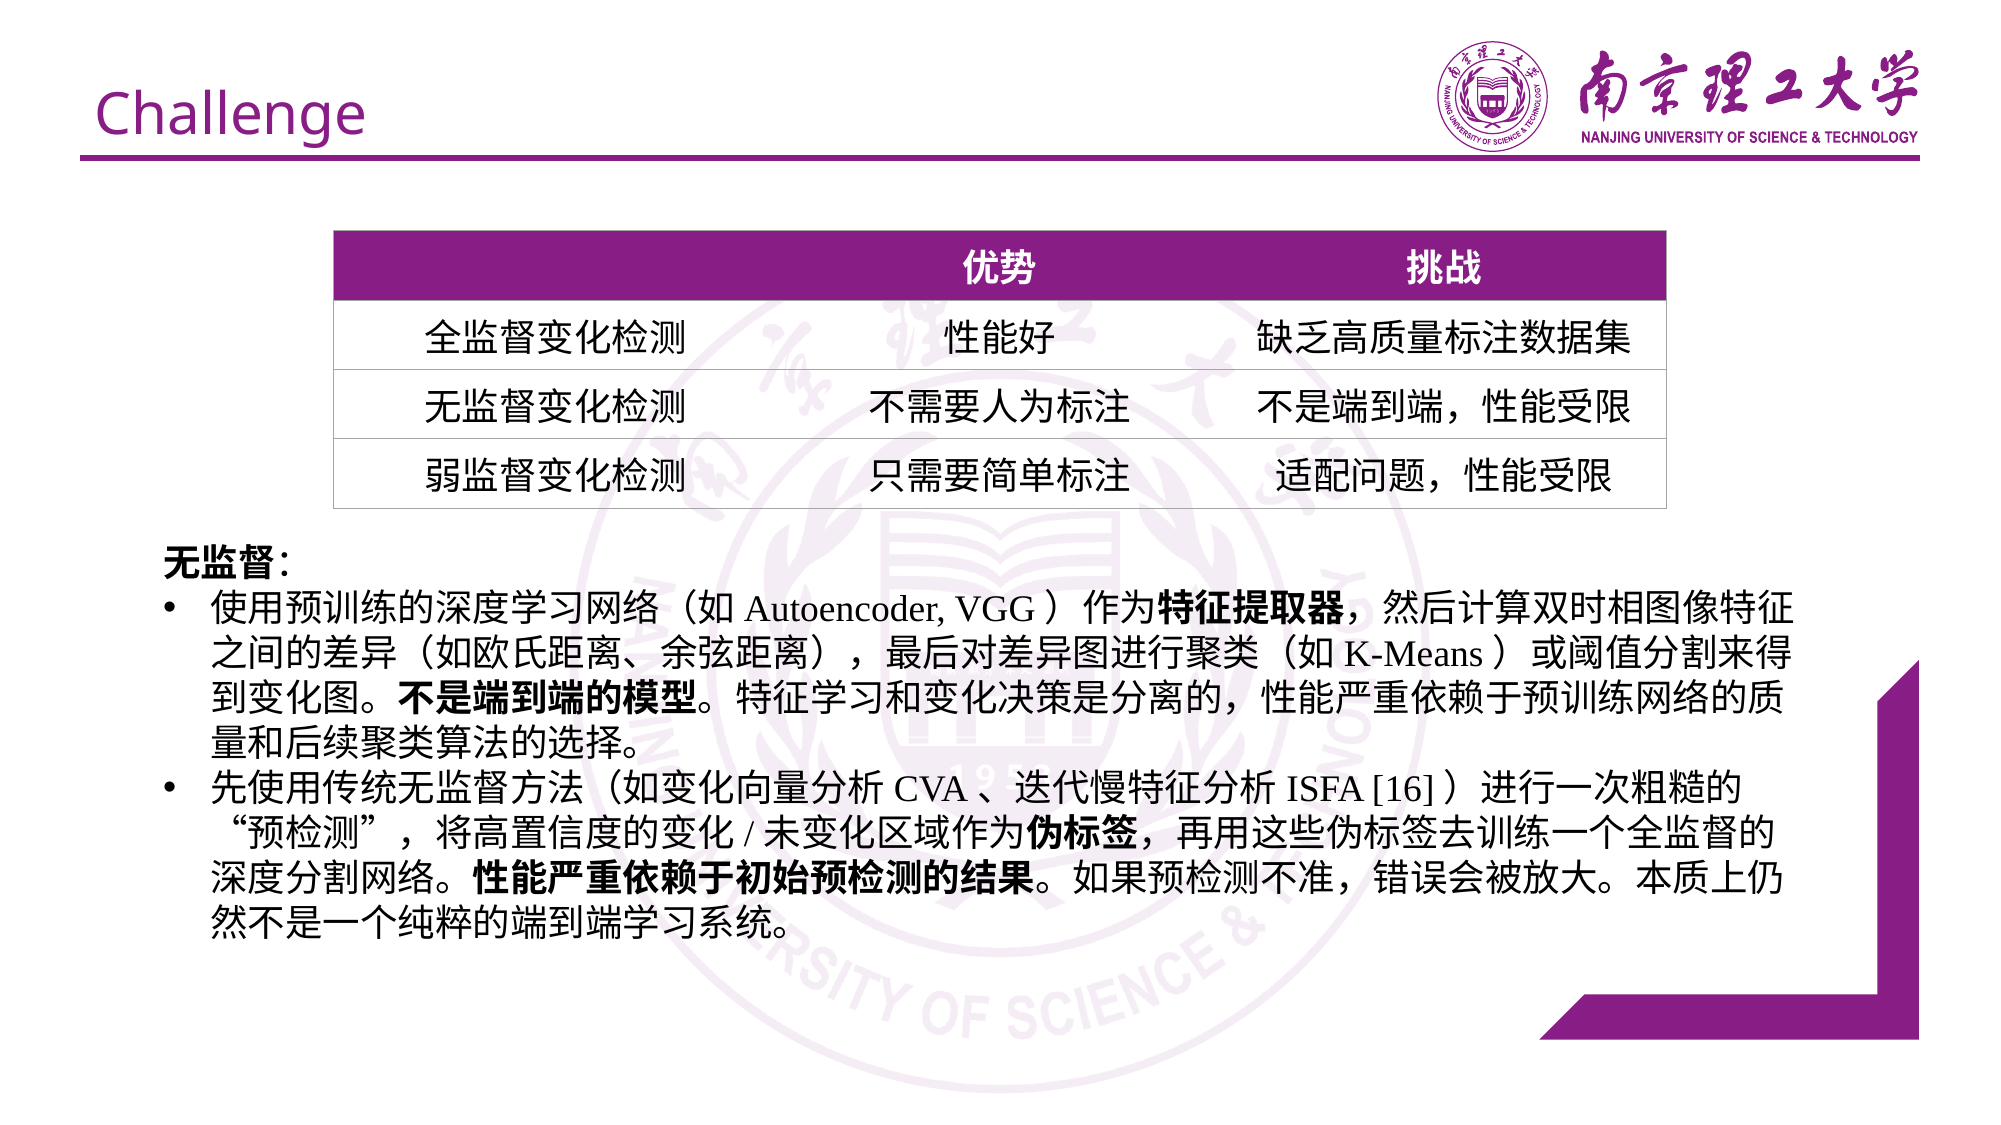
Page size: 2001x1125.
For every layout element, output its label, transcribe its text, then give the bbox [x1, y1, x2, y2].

table_header 优势 [778, 231, 1222, 300]
table_cell 性能好 [778, 301, 1222, 369]
table_header 挑战 [1222, 231, 1666, 300]
table_header [334, 231, 778, 300]
table_cell 不需要人为标注 [778, 370, 1222, 438]
table_cell 适配问题，性能受限 [1222, 439, 1666, 508]
table_cell 不是端到端，性能受限 [1222, 370, 1666, 438]
title Challenge [79, 60, 865, 171]
table_cell 无监督变化检测 [334, 370, 778, 438]
text_box [1536, 657, 1920, 1041]
table_cell 缺乏高质量标注数据集 [1222, 301, 1666, 369]
table_cell 弱监督变化检测 [334, 439, 778, 508]
table_cell 只需要简单标注 [778, 439, 1222, 508]
text_box 无监督： 使用预训练的深度学习网络（如Autoencoder, VGG）作为特征提取器，然后计算双时相图像特征之间的差异（如欧氏距离、余弦距离），最后对差异图进行聚类（如K-Means）或阈值分割来得到变化图。不是端到端的模型。特征学习和变化决策是分离的，性能严重依赖于预训练网络的质量和后续聚类算法的选择。 先使用传统无监督方法（如变化向量分析CVA、迭代慢特征分析ISFA [16]）进行一次粗糙的“预检测”，将高置信度的变化/未变化区域作为伪标签，再用这些伪标签去训练一个全监督的深度分割网络。性能严重依赖于初始预检测的结果。如果预检测不准，错误会被放大。本质上仍然不是一个纯粹的端到端学习系统。 [148, 531, 1818, 952]
table_cell 全监督变化检测 [334, 301, 778, 369]
